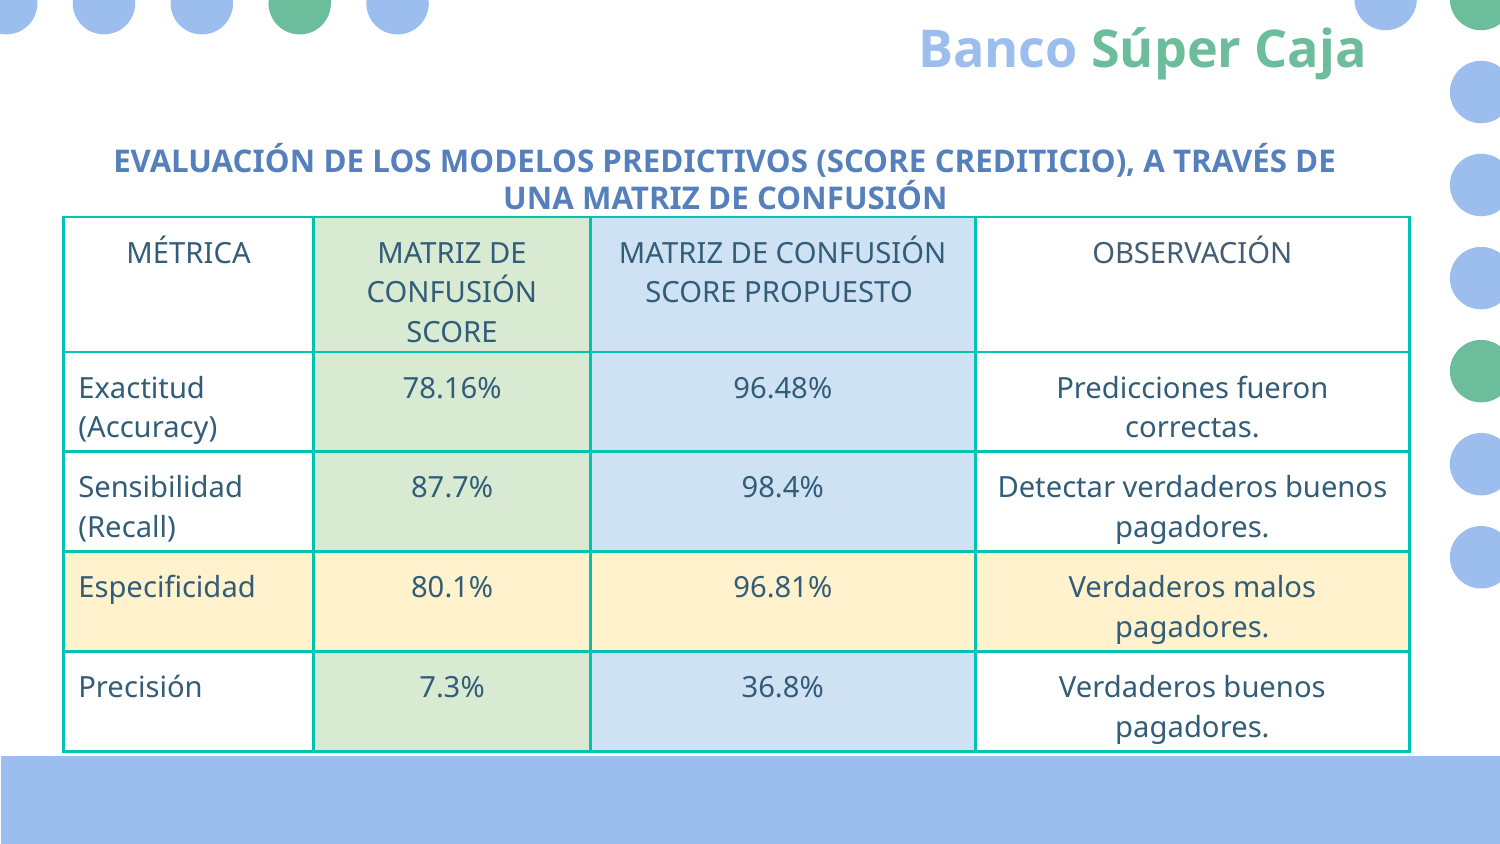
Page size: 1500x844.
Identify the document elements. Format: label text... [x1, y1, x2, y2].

table_cell Exactitud (Accuracy) [65, 353, 312, 450]
table_header MÉTRICA [65, 218, 312, 351]
table_cell 96.81% [592, 553, 974, 650]
table_cell Verdaderos malos pagadores. [977, 553, 1408, 650]
table_cell Sensibilidad (Recall) [65, 453, 312, 550]
table_cell Especificidad [65, 553, 312, 650]
table_cell Detectar verdaderos buenos pagadores. [977, 453, 1349, 550]
table_cell Precisión [65, 653, 312, 750]
title Banco Súper Caja [903, 0, 1349, 125]
table_cell 78.16% [315, 353, 589, 450]
table_cell Predicciones fueron correctas. [977, 353, 1349, 450]
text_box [0, 0, 430, 35]
text_box EVALUACIÓN DE LOS MODELOS PREDICTIVOS (SCORE CREDITICIO), A TRAVÉS DE UNA MATRIZ DE CONFUSIÓN [63, 125, 1349, 216]
table_cell 87.7% [315, 453, 589, 550]
table_cell 80.1% [315, 553, 589, 650]
table_cell 98.4% [592, 453, 974, 550]
table_header MATRIZ DE CONFUSIÓN SCORE [315, 218, 589, 351]
table_cell 7.3% [315, 653, 589, 750]
table_header OBSERVACIÓN [977, 218, 1349, 351]
table_cell 36.8% [592, 653, 974, 750]
table_cell 96.48% [592, 353, 974, 450]
table_header MATRIZ DE CONFUSIÓN SCORE PROPUESTO [592, 218, 974, 351]
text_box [1354, 0, 1500, 589]
table_cell Verdaderos buenos pagadores. [977, 653, 1408, 750]
